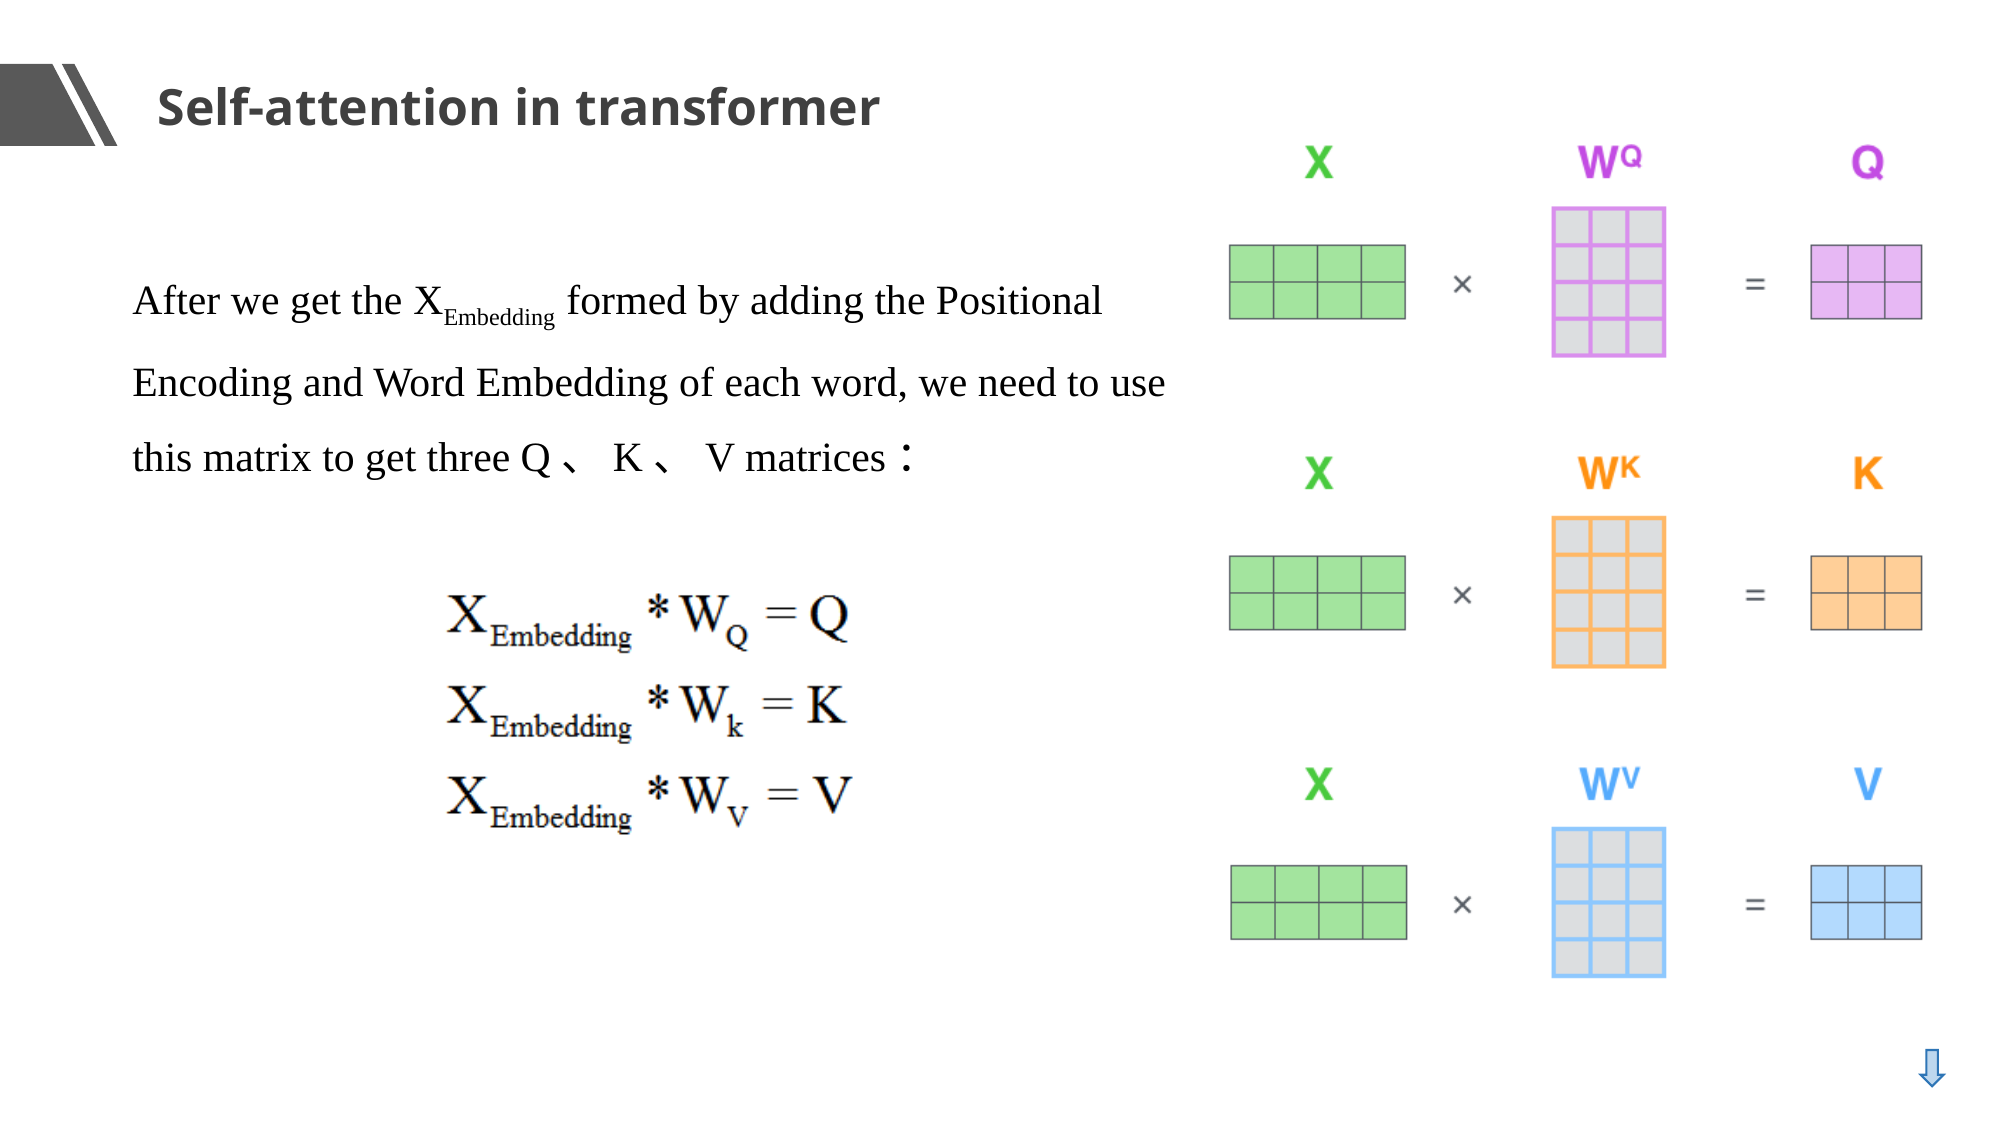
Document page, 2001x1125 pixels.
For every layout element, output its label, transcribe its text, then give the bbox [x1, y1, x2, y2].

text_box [0, 63, 118, 146]
picture [437, 580, 872, 840]
text_box After we get the XEmbedding formed by adding the Positional Encoding and Word Embedding of each word, we need to use this matrix to get three Q、K、V matrices： [117, 237, 1167, 653]
text_box Self-attention in transformer [142, 67, 914, 143]
picture [1167, 102, 1989, 1032]
text_box [1918, 1048, 1947, 1088]
